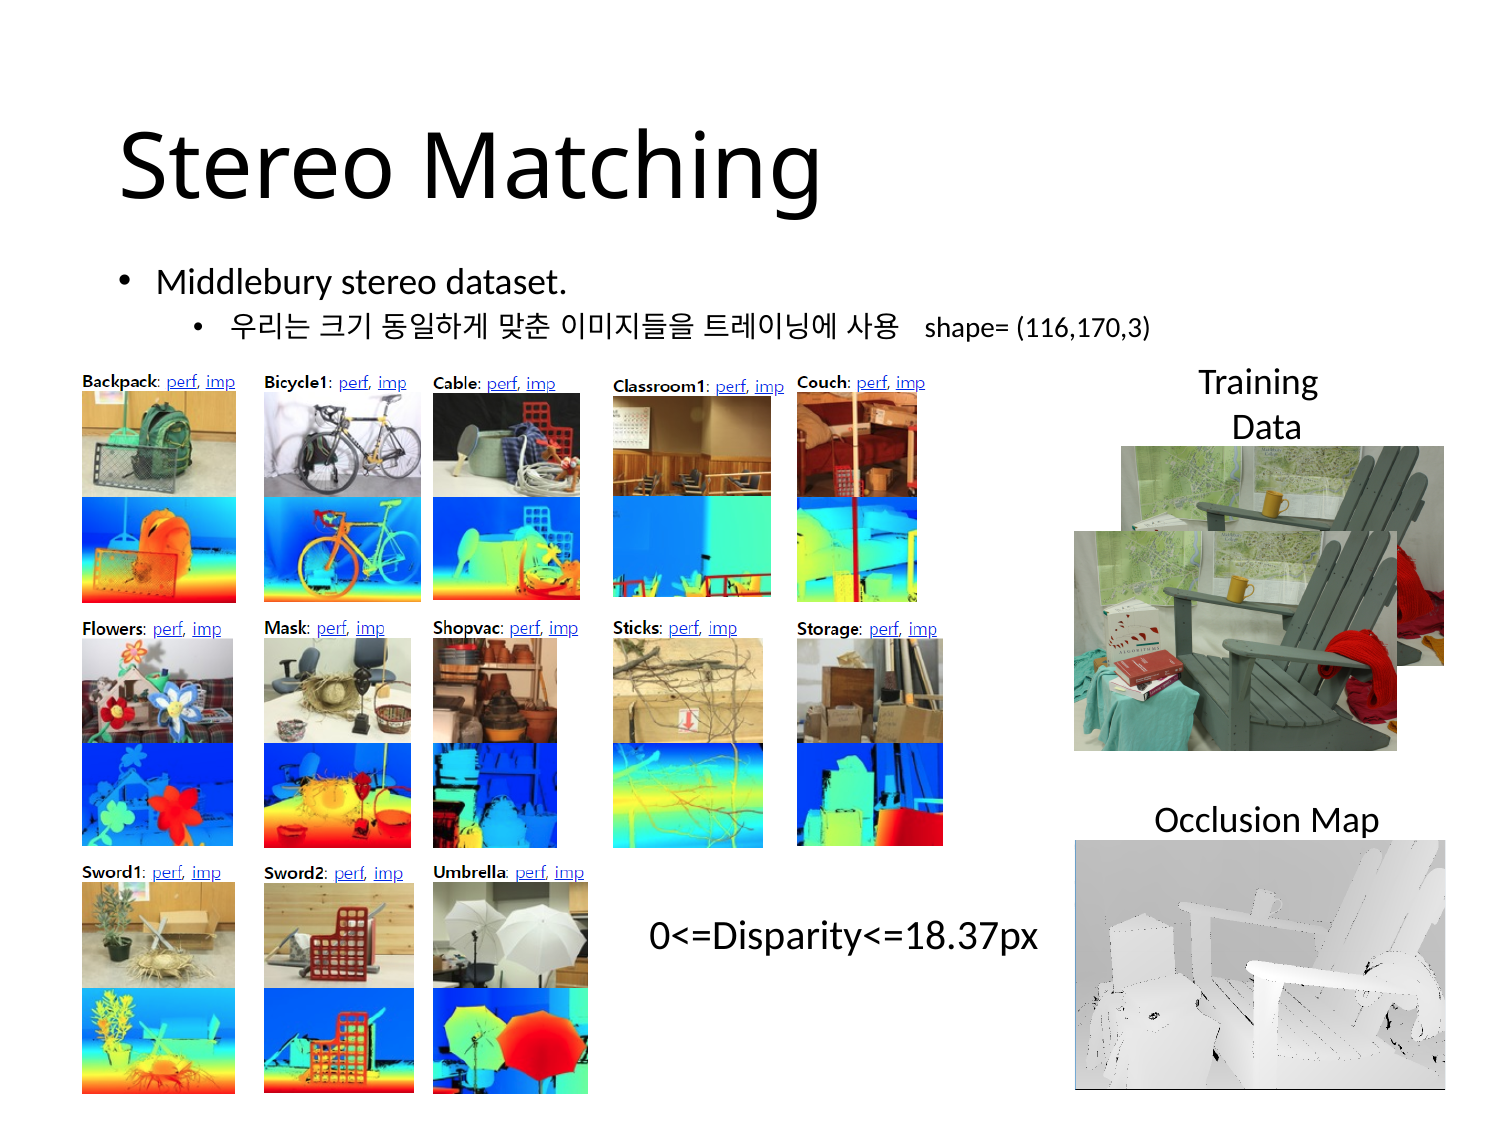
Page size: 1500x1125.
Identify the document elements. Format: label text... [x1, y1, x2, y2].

text_box Training Data [1159, 349, 1376, 446]
list Middlebury stereo dataset. 우리는 크기 동일하게 맞춘 이미지들을 트레이닝에 사용 shape= (116,170,3) [103, 254, 1397, 472]
picture [1074, 446, 1444, 751]
picture [78, 364, 955, 1102]
title Stereo Matching [103, 59, 1397, 254]
text_box Occlusion Map [1137, 787, 1397, 840]
text_box 0<=Disparity<=18.37px [955, 900, 1054, 965]
picture [1074, 840, 1446, 1090]
